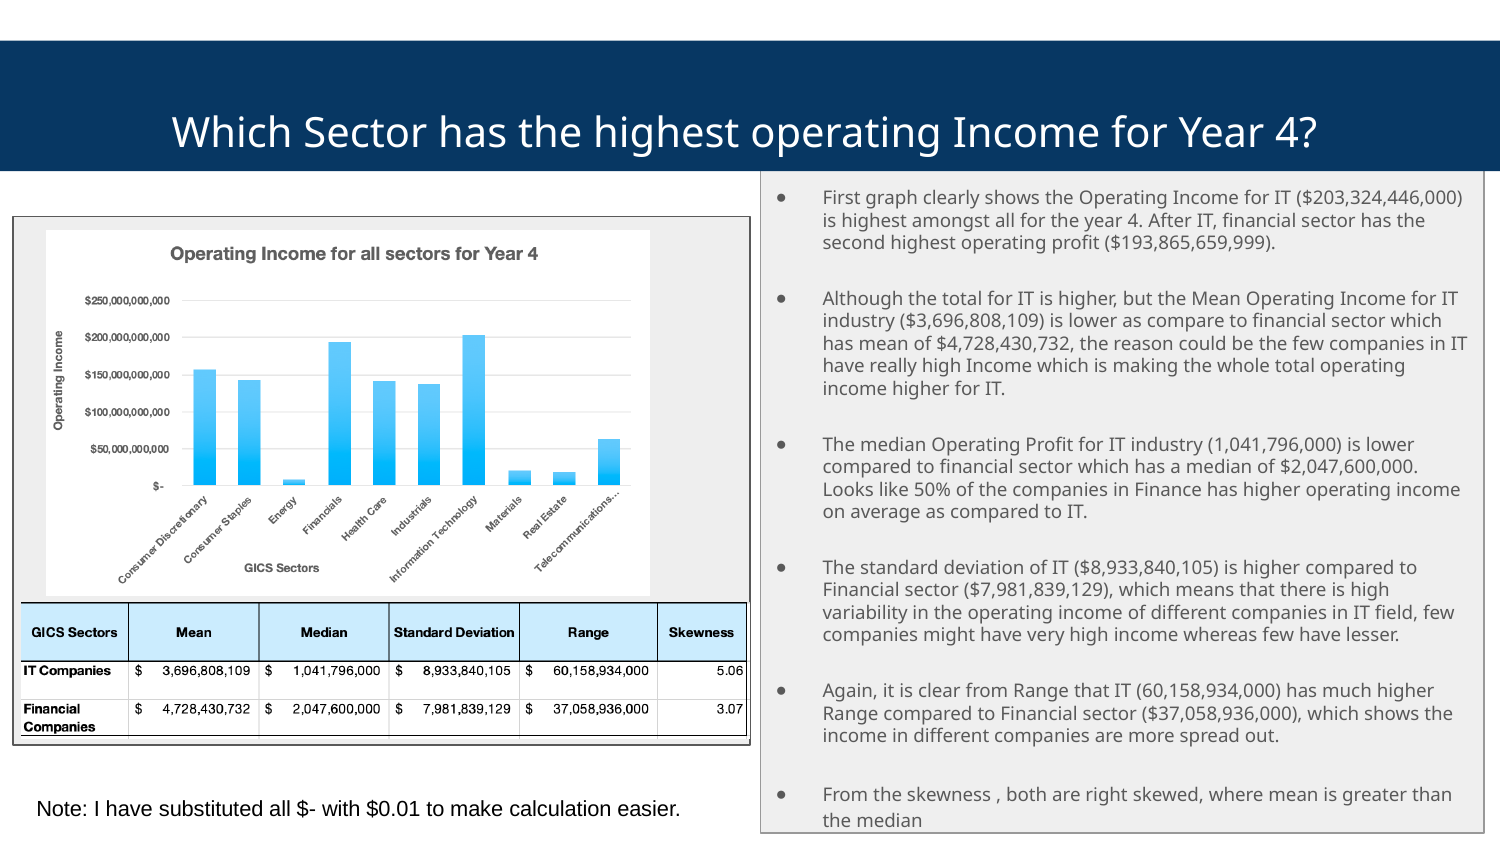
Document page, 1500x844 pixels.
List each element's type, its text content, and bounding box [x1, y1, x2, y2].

title Which Sector has the highest operating Income for Year 4? [0, 40, 1500, 172]
picture [21, 602, 751, 739]
text_box Note: I have substituted all $- with $0.01 to make calculation easier. [21, 786, 715, 828]
picture [46, 230, 650, 597]
list First graph clearly shows the Operating Income for IT ($203,324,446,000) is highest amongst all for the year 4. After IT, financial sector has the second highest operating profit ($193,865,659,999). Although the total for IT is higher, but the Mean Operating Income for IT industry ($3,696,808,109) is lower as compare to financial sector which has mean of $4,728,430,732, the reason could be the few companies in IT have really high Income which is making the whole total operating income higher for IT. The median Operating Profit for IT industry (1,041,796,000) is lower compared to financial sector which has a median of $2,047,600,000. Looks like 50% of the companies in Finance has higher operating income on average as compared to IT. The standard deviation of IT ($8,933,840,105) is higher compared to Financial sector ($7,981,839,129), which means that there is high variability in the operating income of different companies in IT field, few companies might have very high income whereas few have lesser. Again, it is clear from Range that IT (60,158,934,000) has much higher Range compared to Financial sector ($37,058,936,000), which shows the income in different companies are more spread out. From the skewness , both are right skewed, where mean is greater than the median [760, 172, 1484, 834]
text_box [12, 216, 750, 745]
